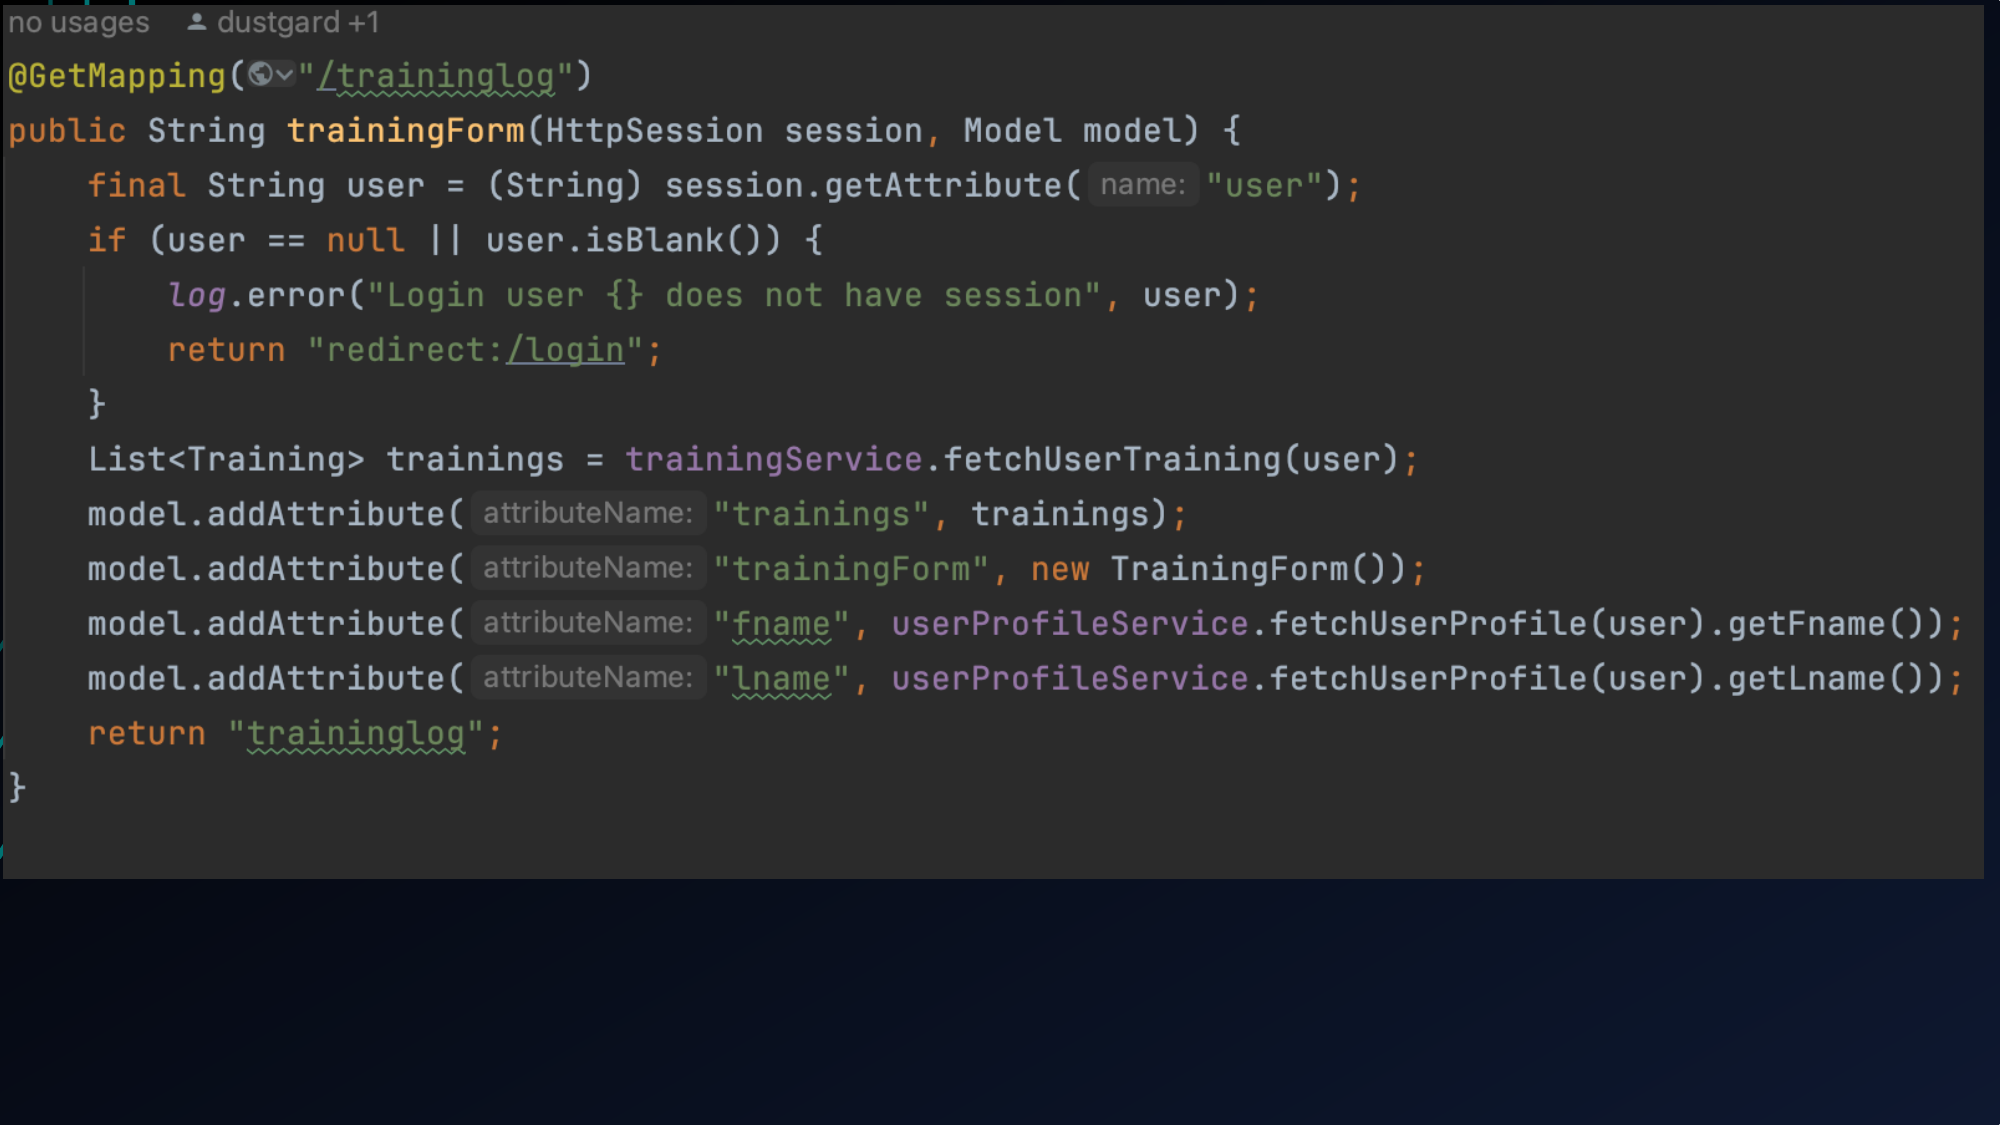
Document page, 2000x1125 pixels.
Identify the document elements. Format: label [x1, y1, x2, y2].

picture [2, 5, 1984, 879]
